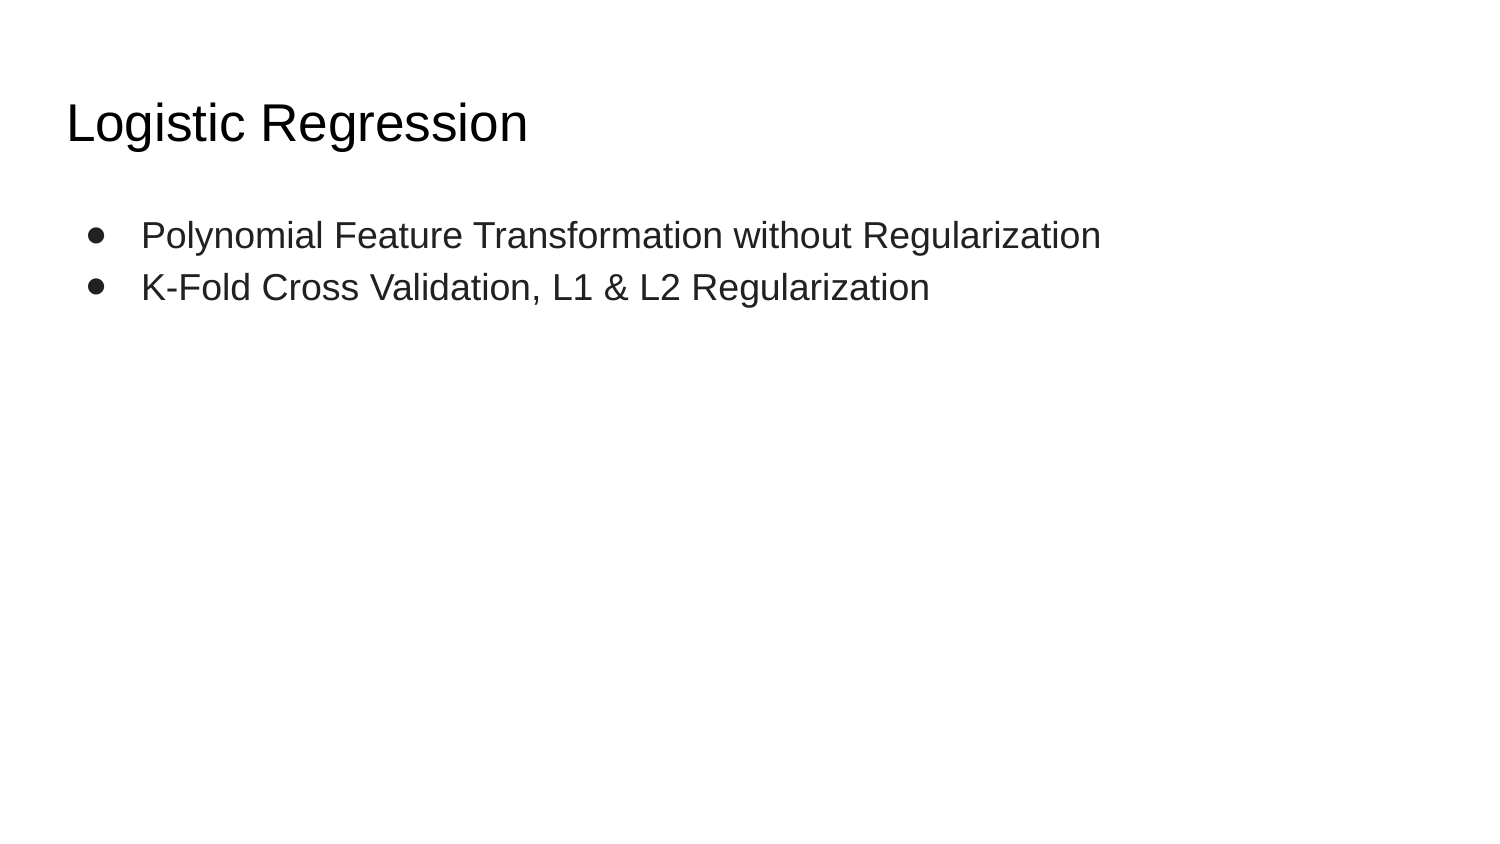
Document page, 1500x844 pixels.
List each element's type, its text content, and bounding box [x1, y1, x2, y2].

title Logistic Regression [51, 72, 1449, 167]
list Polynomial Feature Transformation without Regularization K-Fold Cross Validation, L1 & L2 Regularization [51, 189, 1449, 750]
